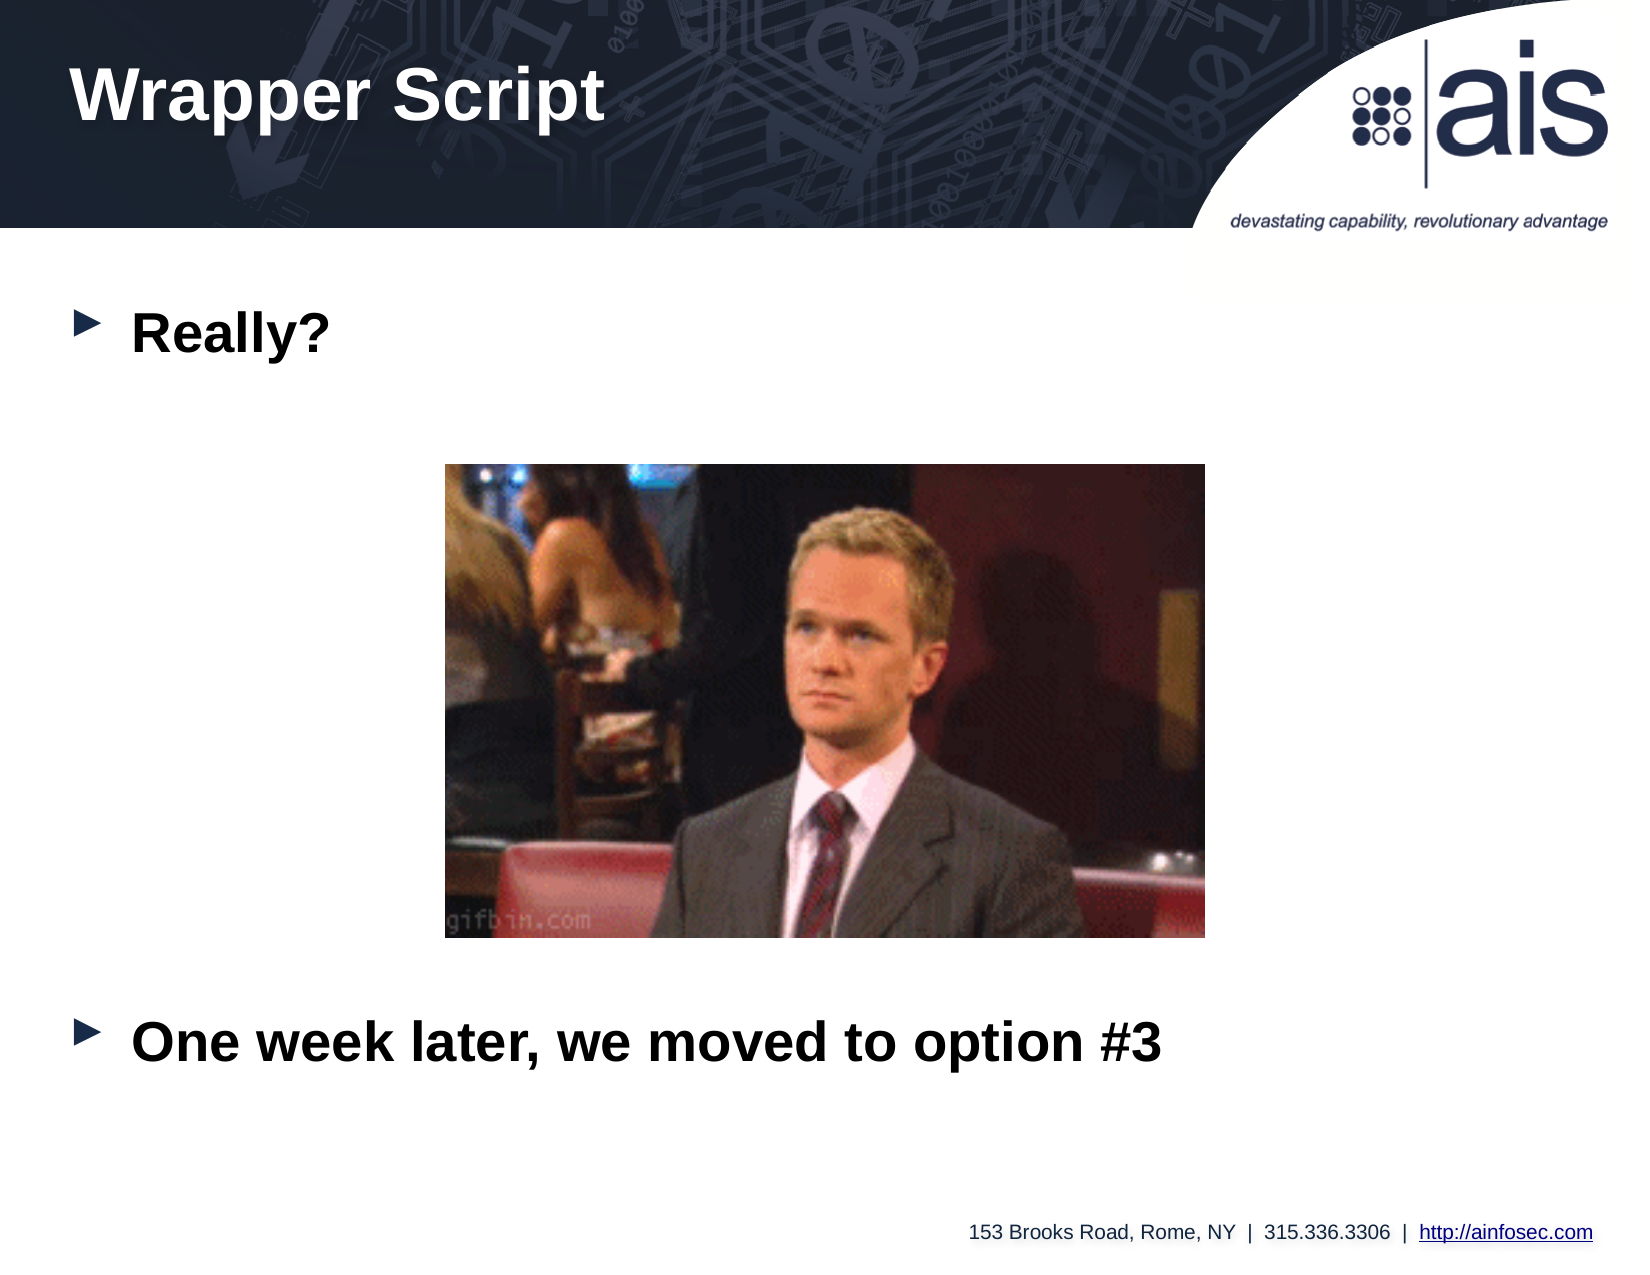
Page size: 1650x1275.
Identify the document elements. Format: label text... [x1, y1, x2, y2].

picture [0, 0, 1634, 1275]
list Really? One week later, we moved to option #3 [52, 287, 1598, 1175]
list Wrapper Script [52, 34, 1188, 148]
